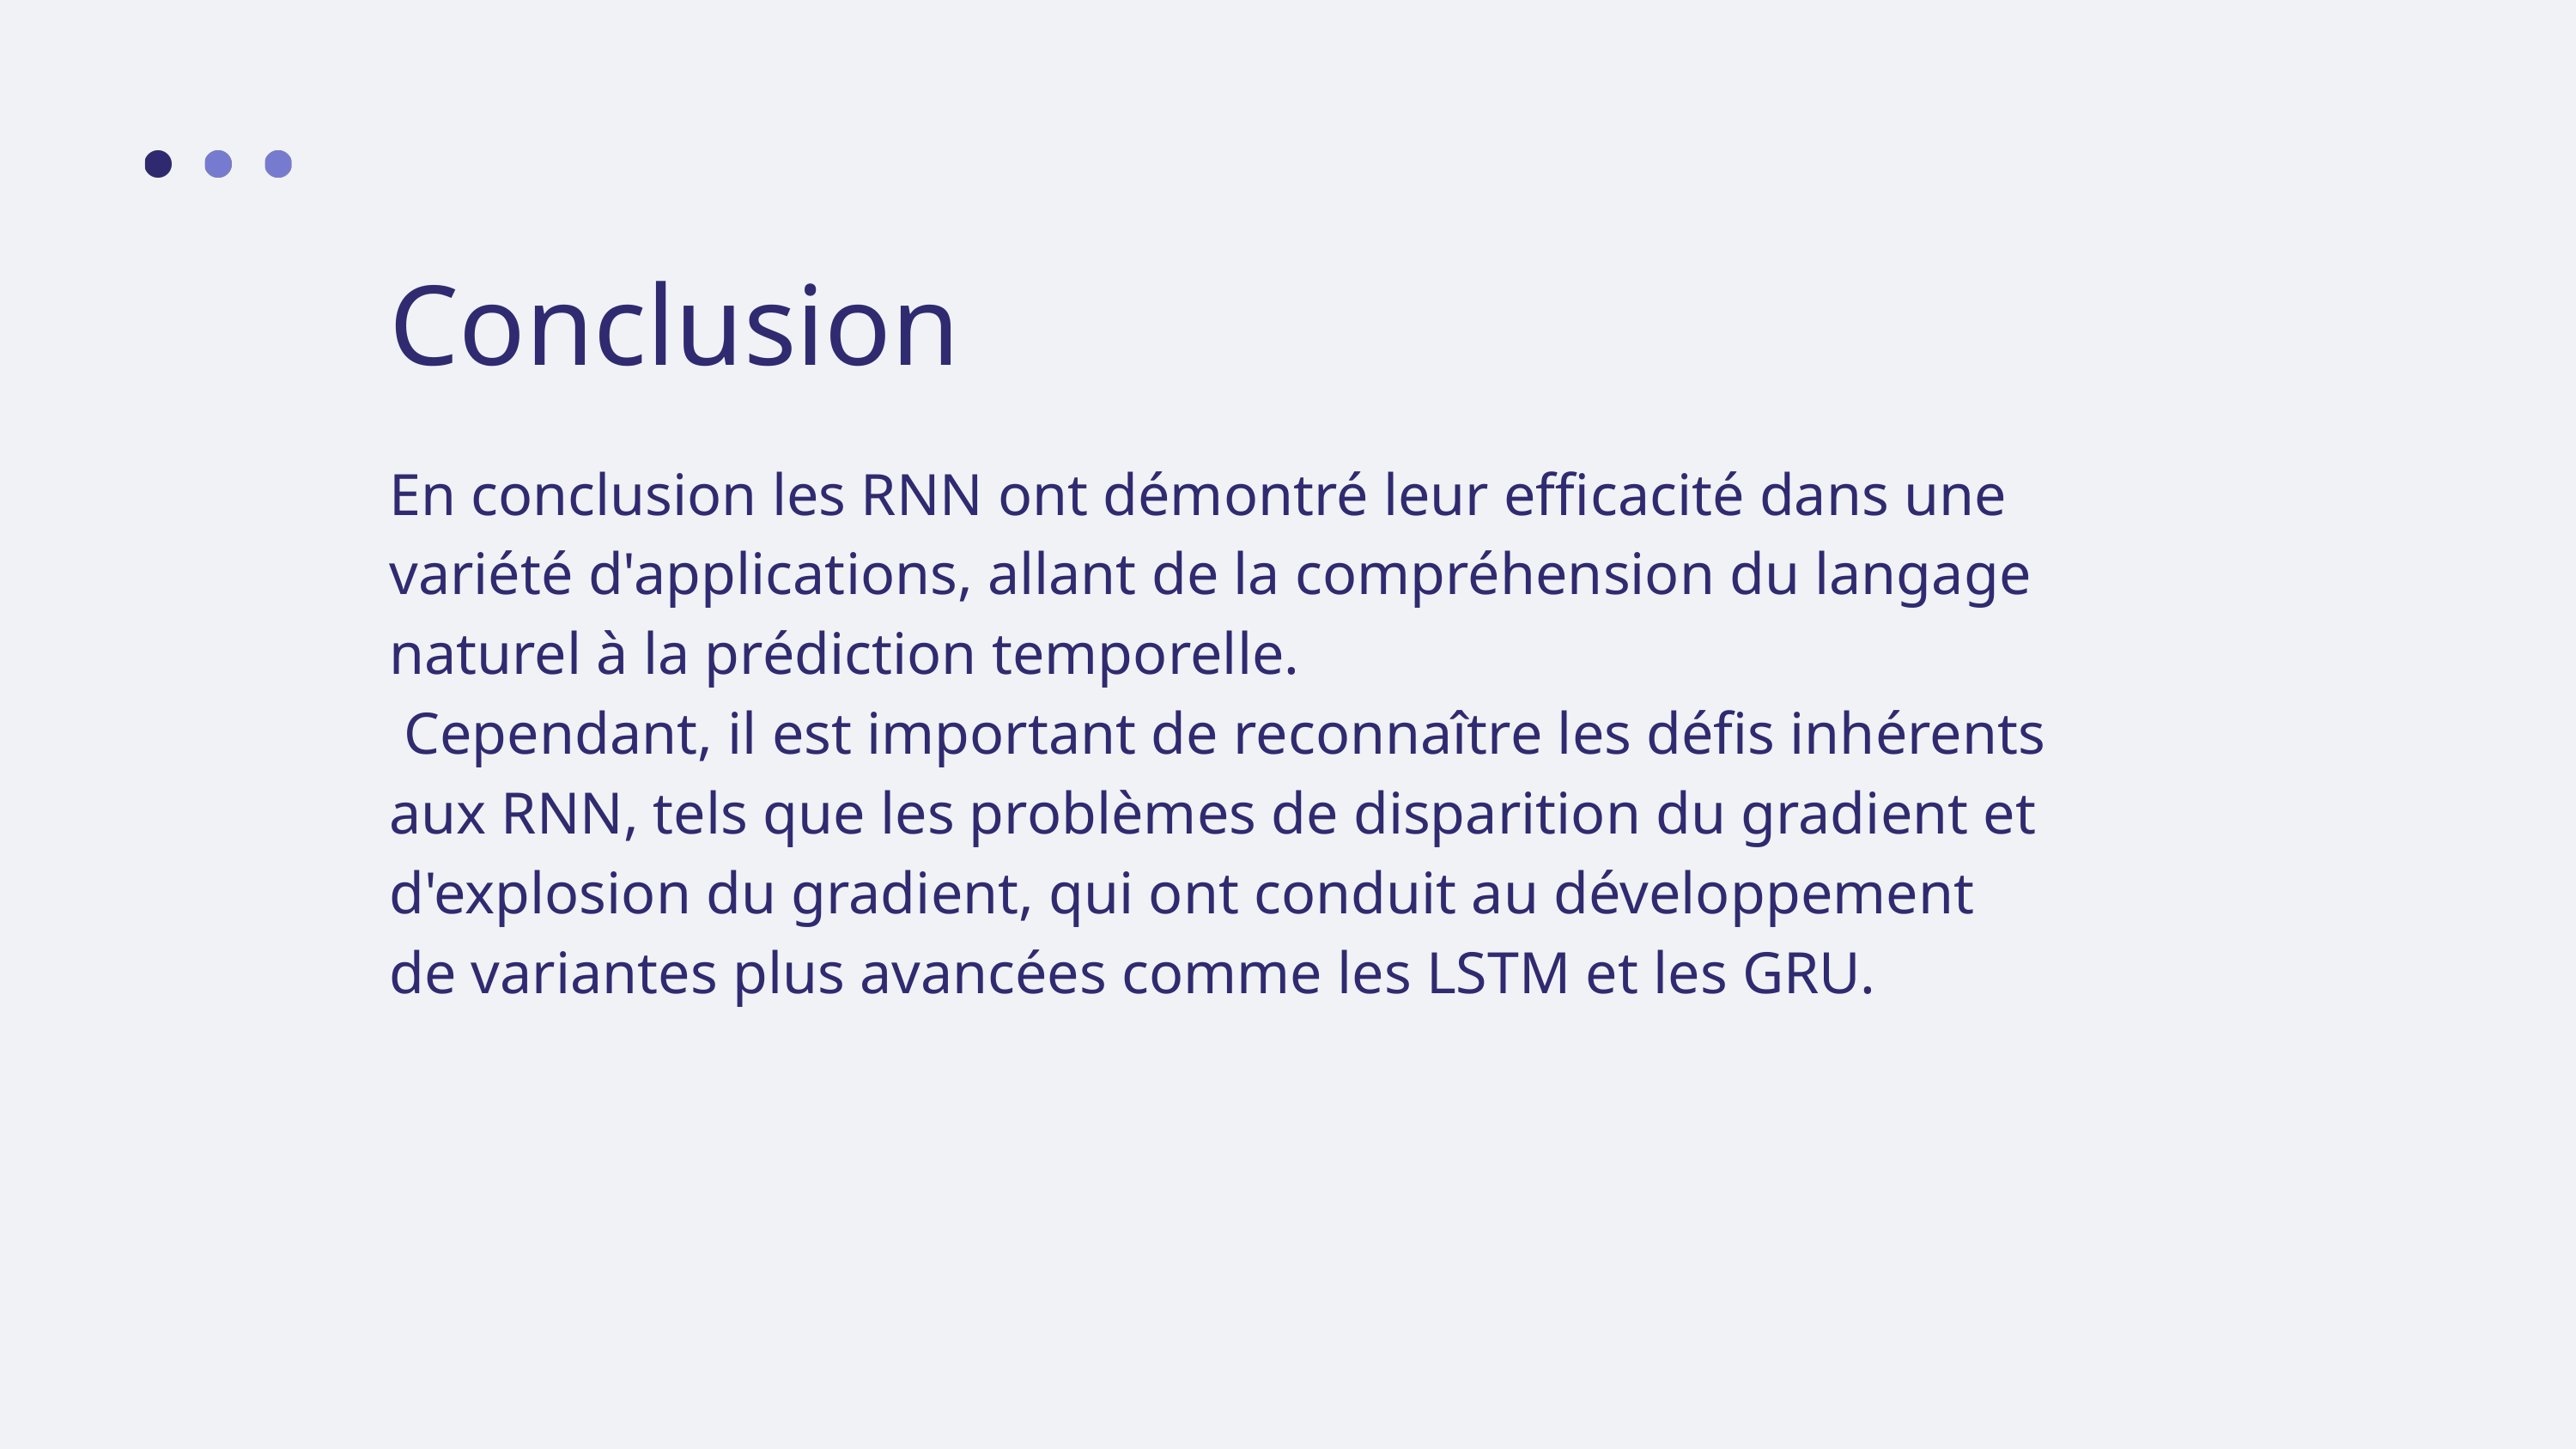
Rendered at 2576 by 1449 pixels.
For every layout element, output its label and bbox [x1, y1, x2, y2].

text_box [144, 150, 292, 179]
text_box [388, 244, 2054, 1012]
